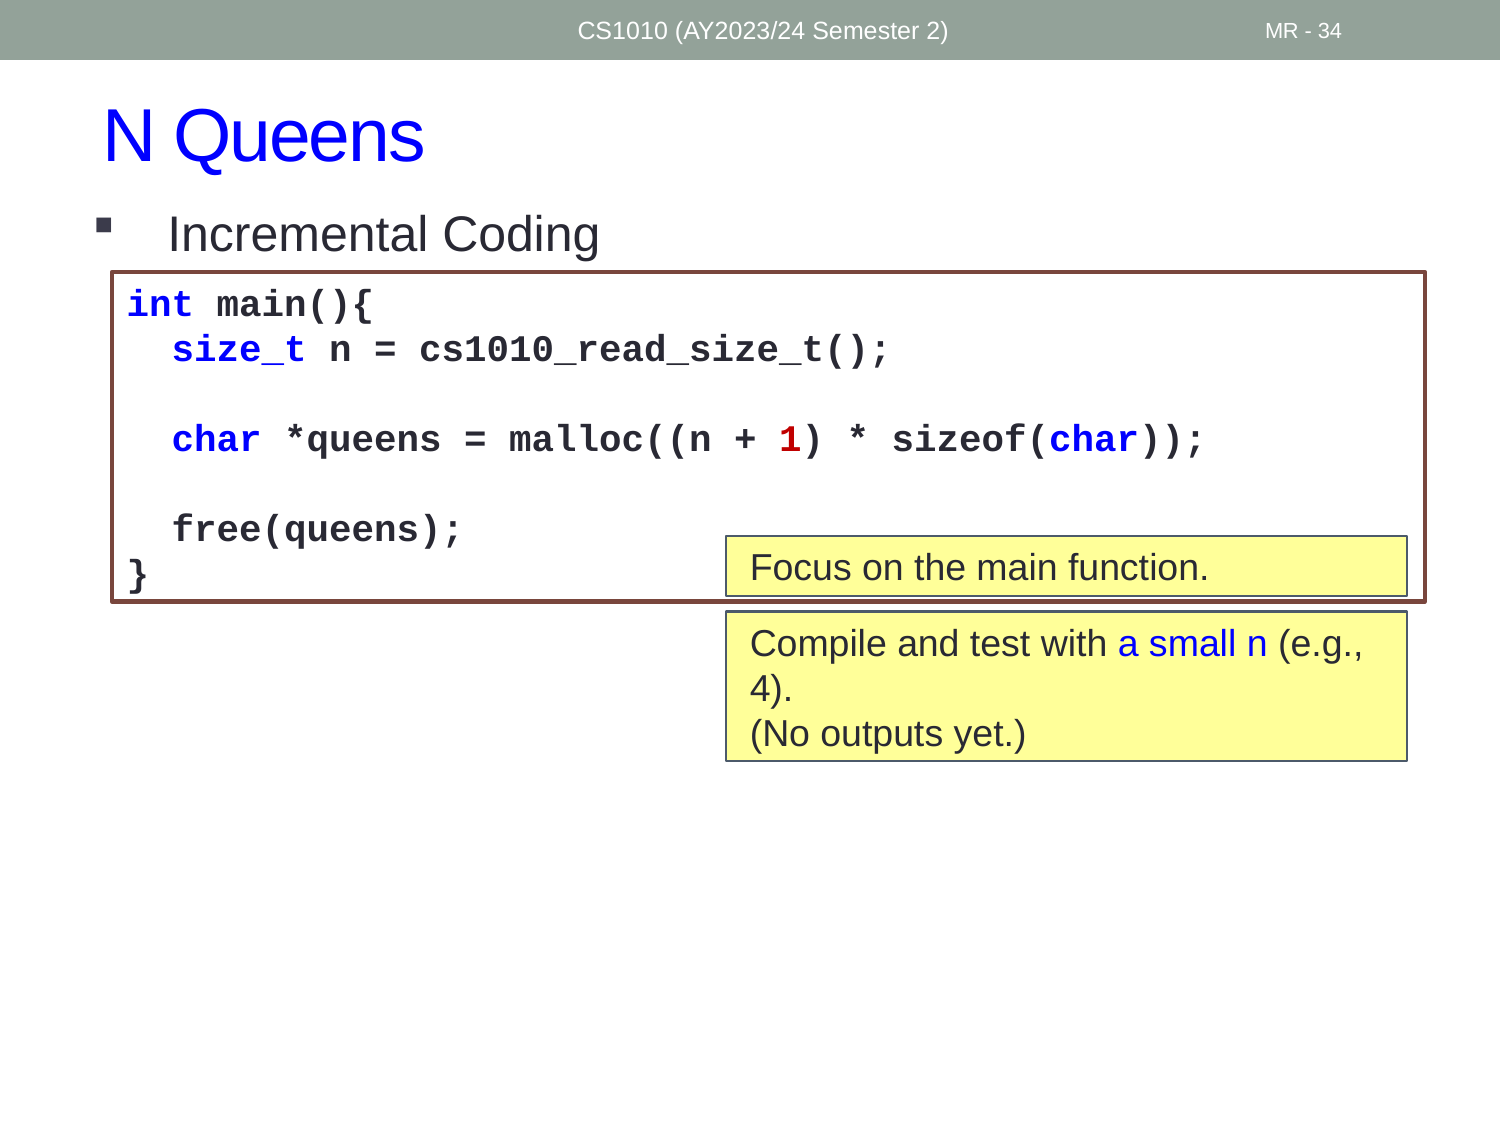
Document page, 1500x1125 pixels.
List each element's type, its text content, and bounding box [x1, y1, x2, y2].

slide_number MR - 34 [1250, 3, 1425, 57]
text_box Compile and test with a small n (e.g., 4). (No outputs yet.) [723, 609, 1409, 763]
text_box int main(){ size_t n = cs1010_read_size_t(); char *queens = malloc((n + 1) * sizeof(char)); free(queens); } [110, 270, 1427, 604]
text_box Incremental Coding [77, 193, 1382, 1076]
text_box Focus on the main function. [723, 534, 1409, 598]
title N Queens [87, 62, 1463, 200]
footer CS1010 (AY2023/24 Semester 2) [562, 3, 1238, 57]
